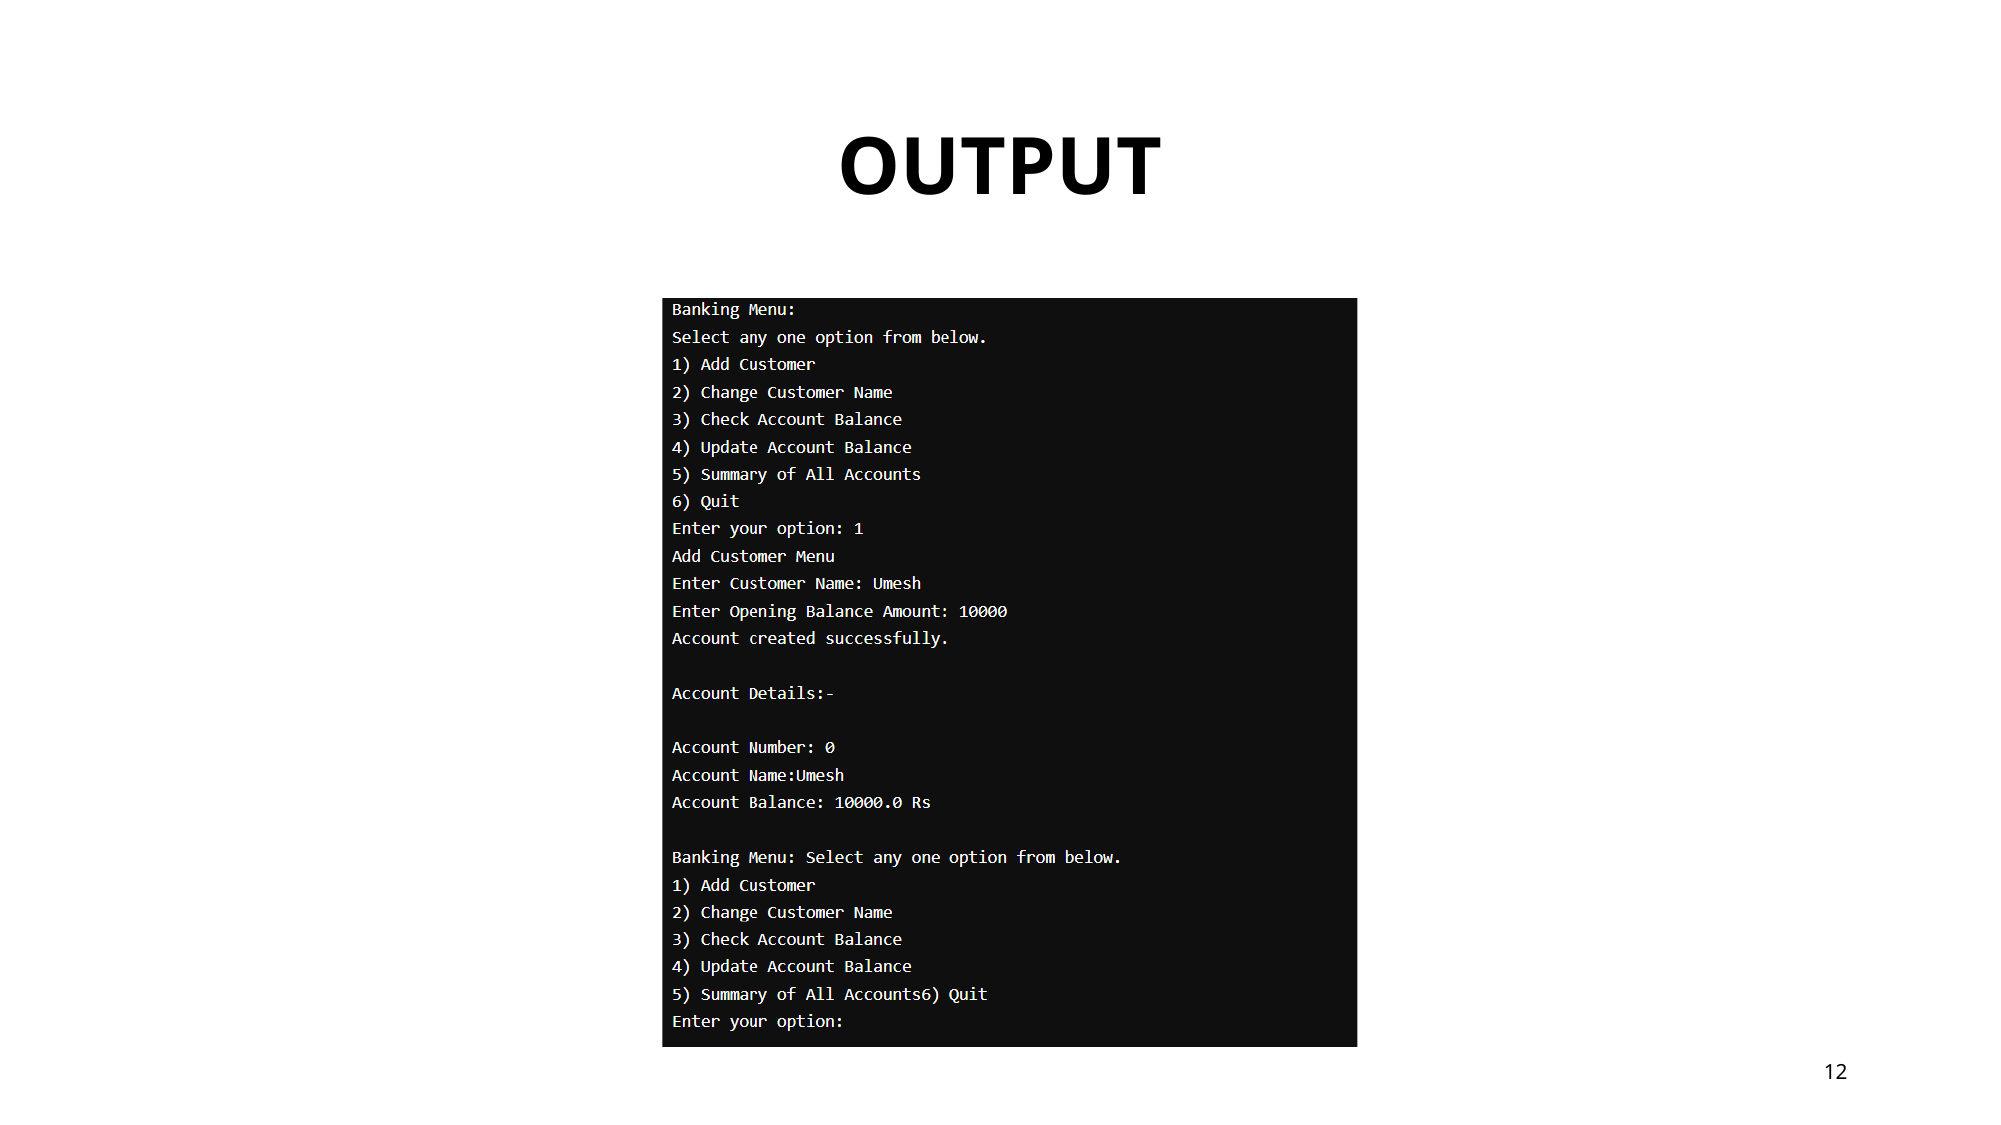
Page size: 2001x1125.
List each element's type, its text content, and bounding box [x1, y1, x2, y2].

slide_number 12 [1412, 1042, 1863, 1103]
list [662, 298, 1358, 1047]
title OUtput [137, 59, 1863, 278]
